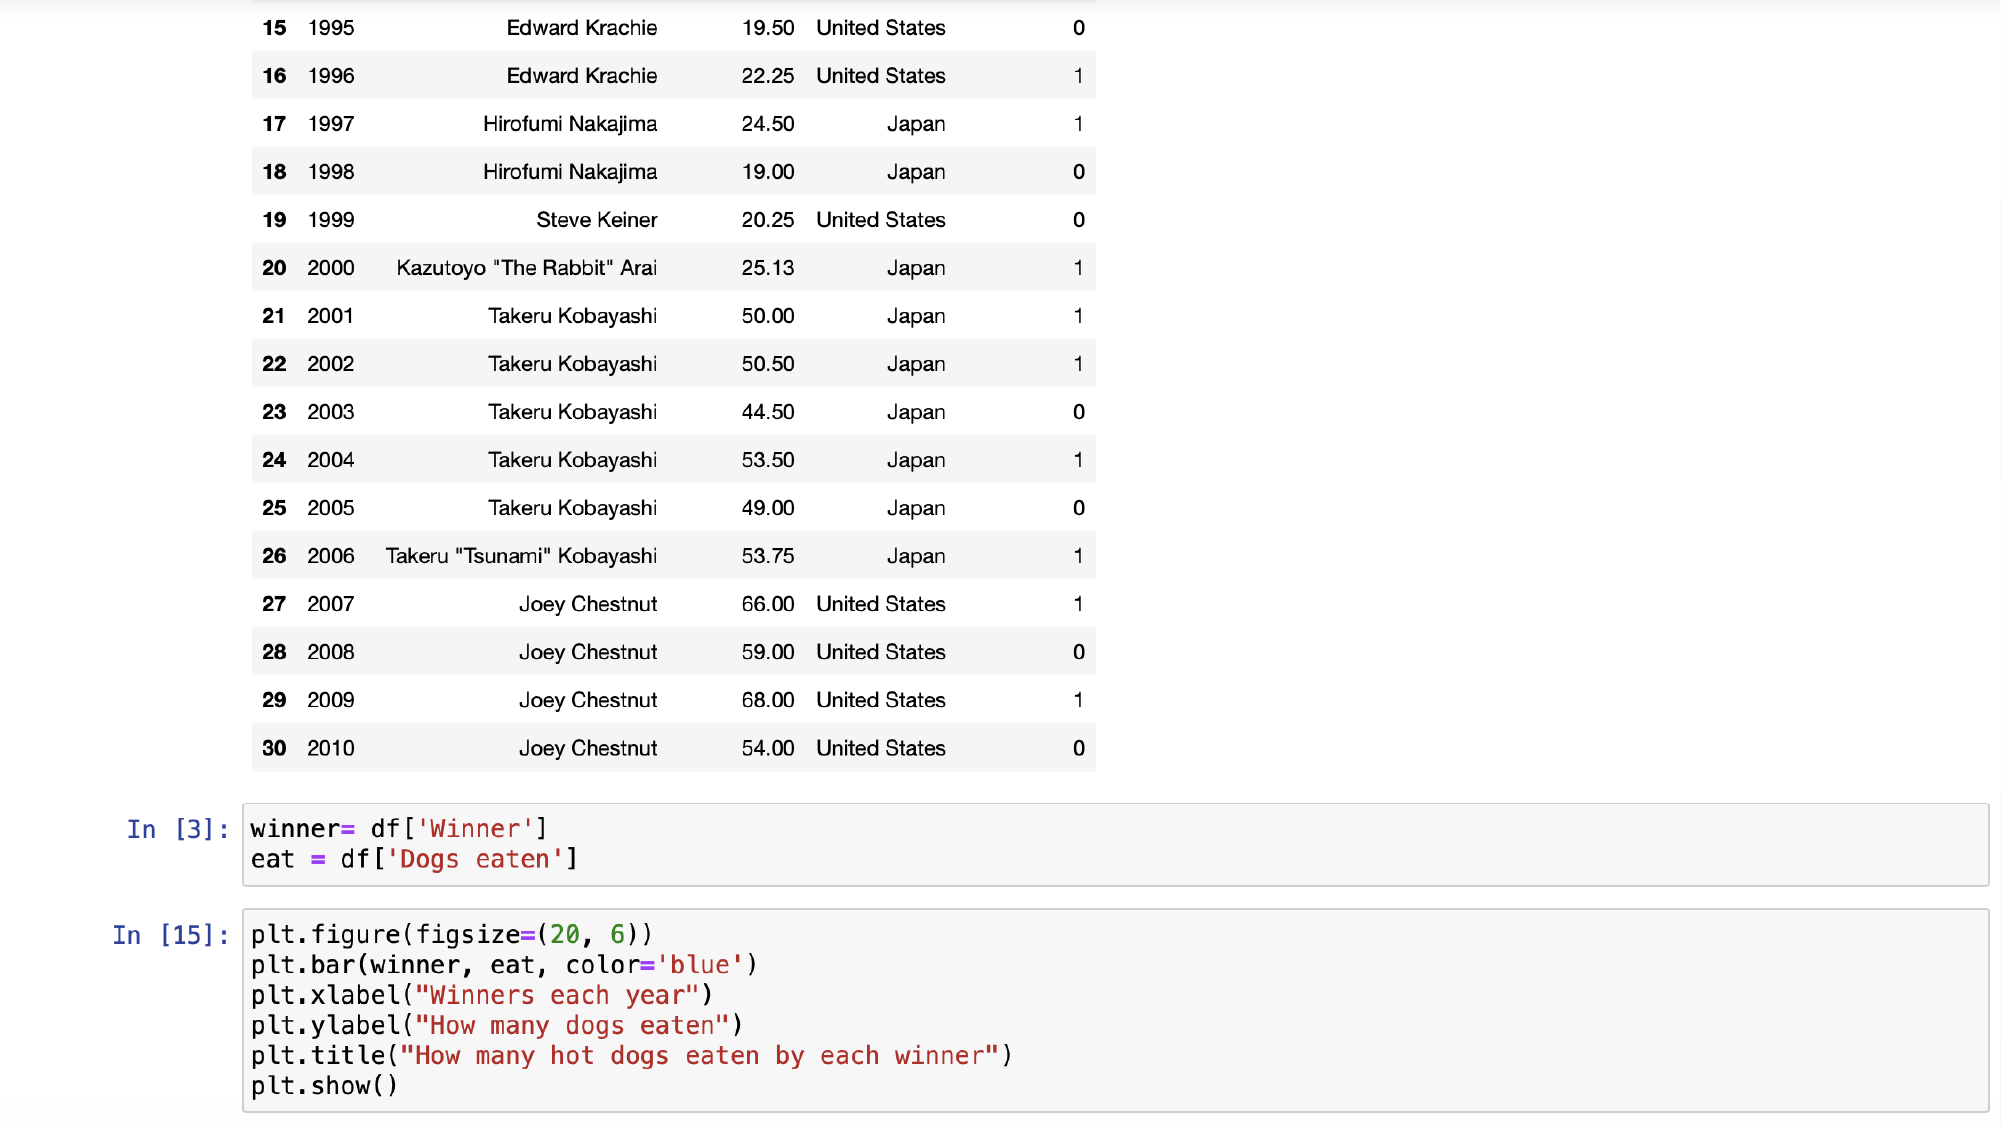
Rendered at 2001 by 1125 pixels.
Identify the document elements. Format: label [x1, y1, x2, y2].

list [0, 0, 2000, 1125]
